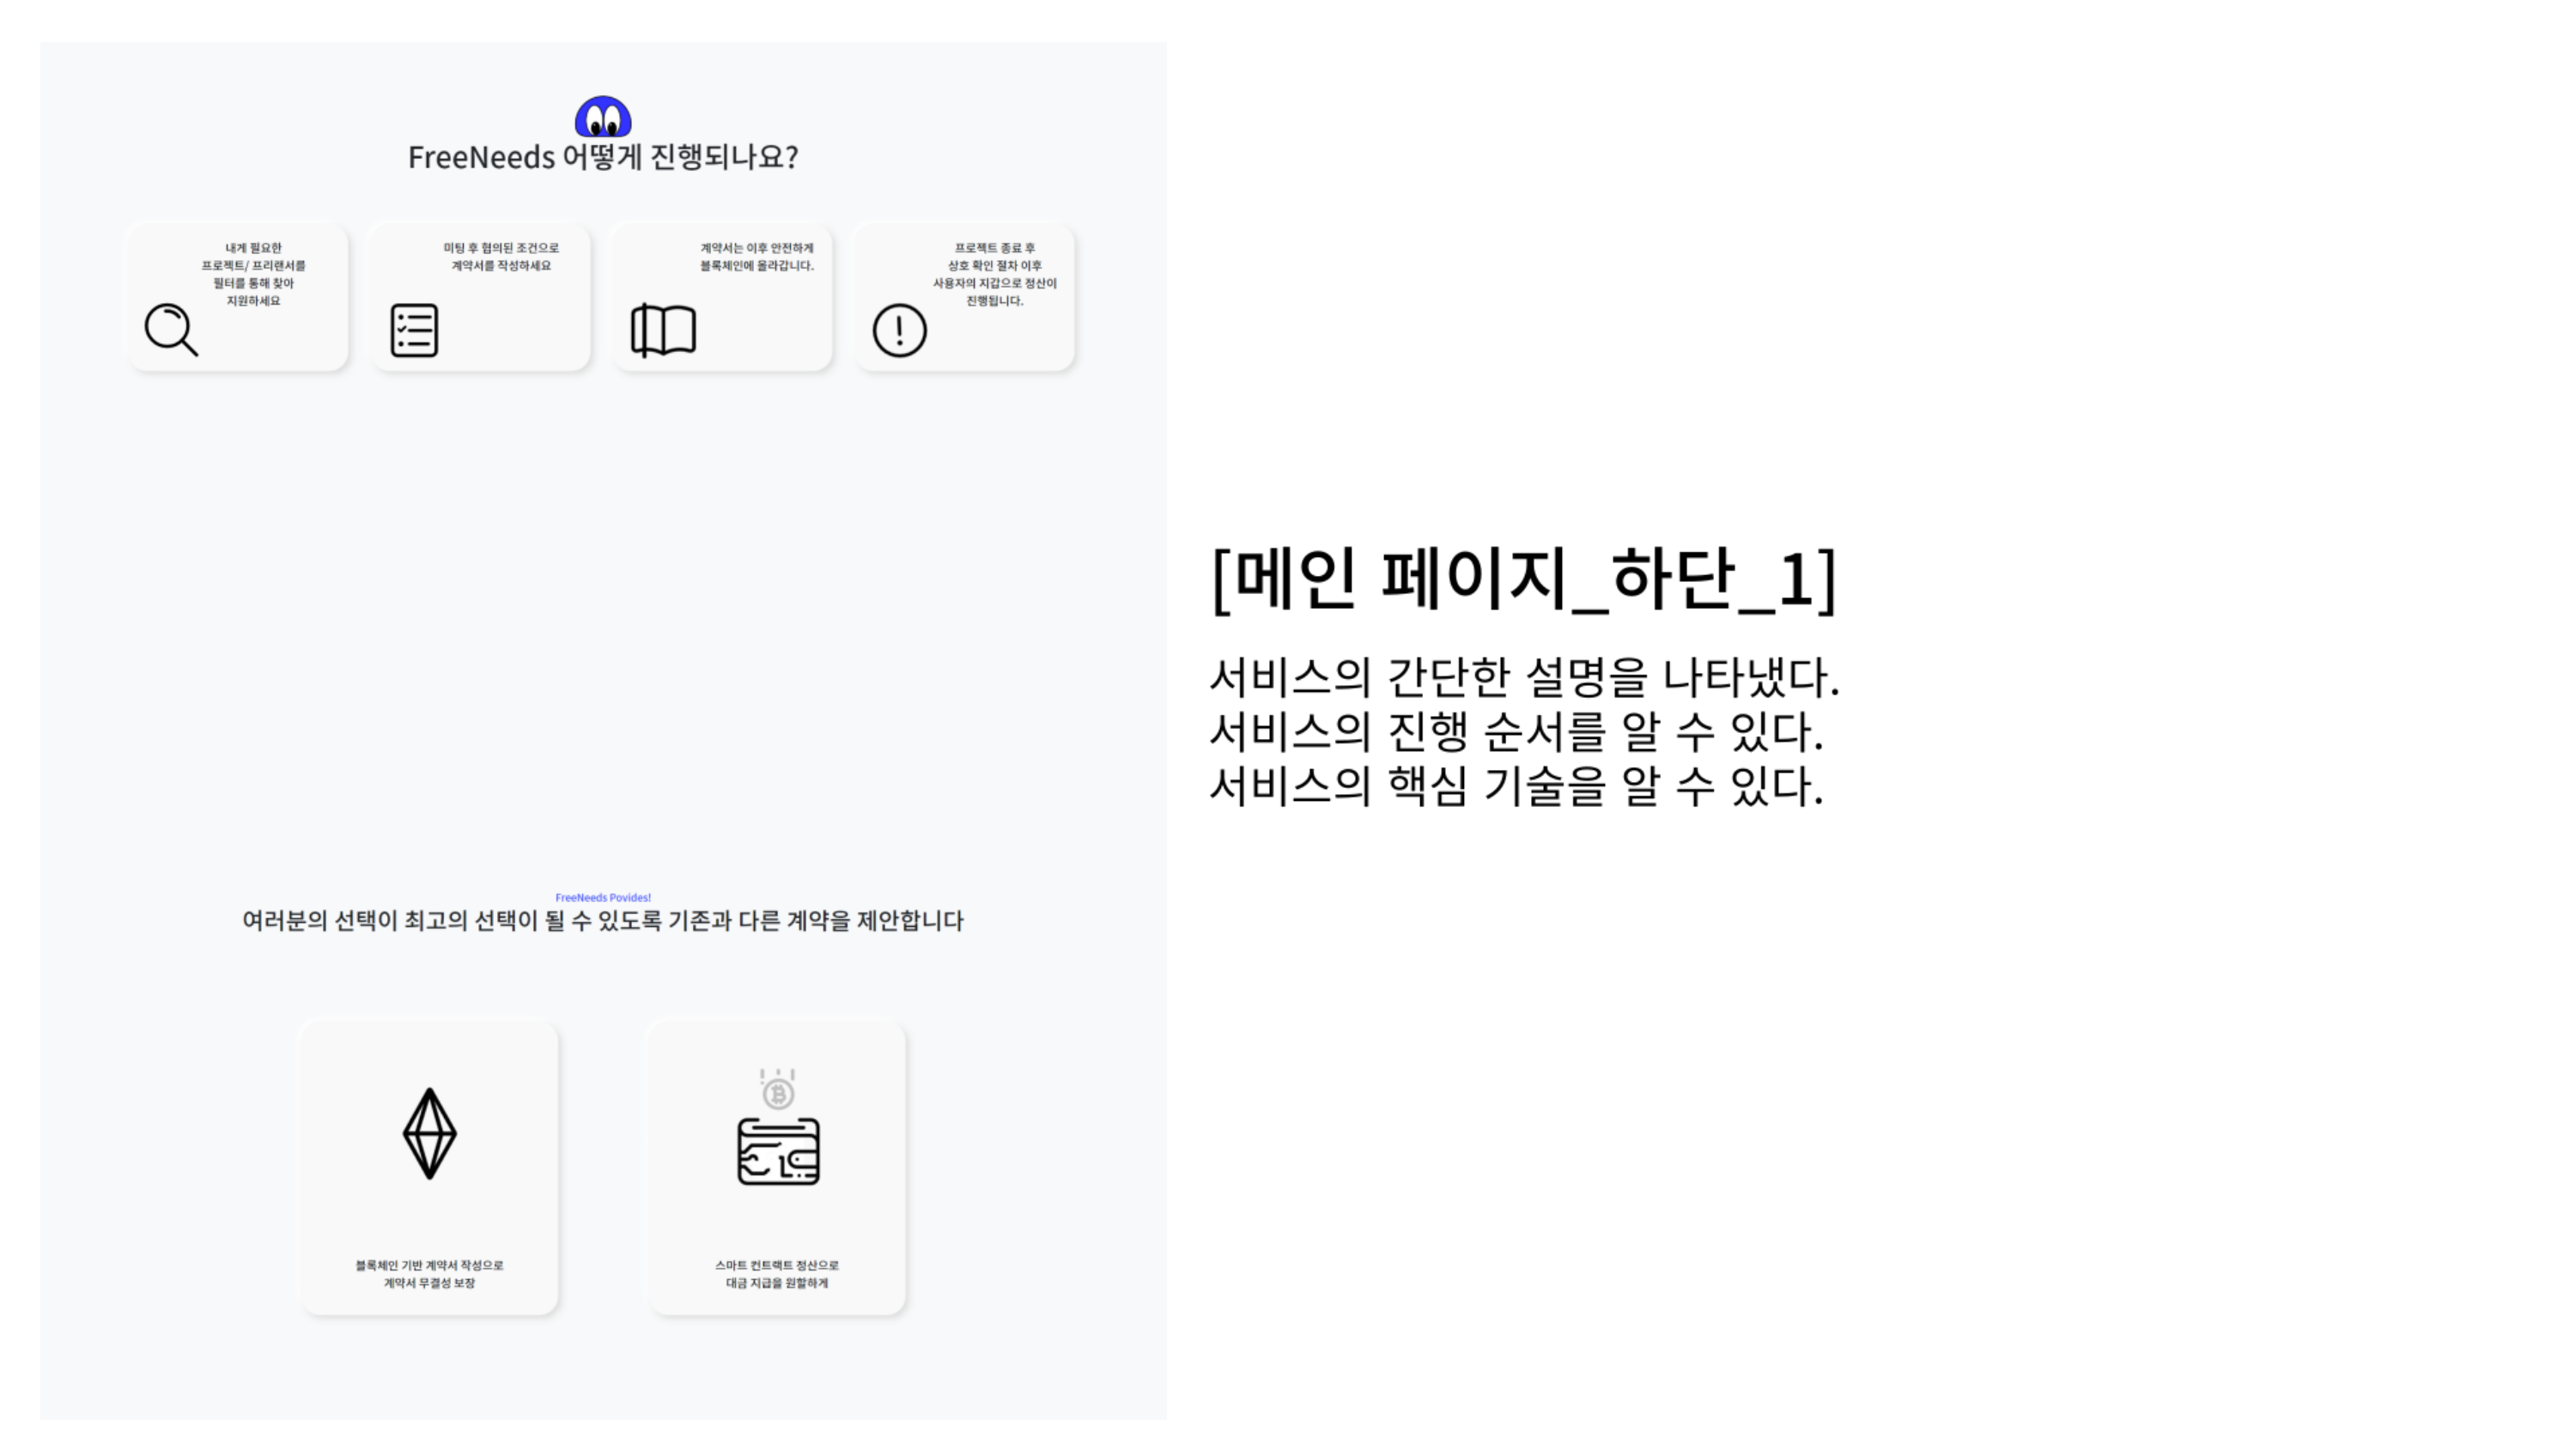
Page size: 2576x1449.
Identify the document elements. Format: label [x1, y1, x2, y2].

picture [1198, 515, 1868, 828]
text_box [40, 42, 1167, 1420]
